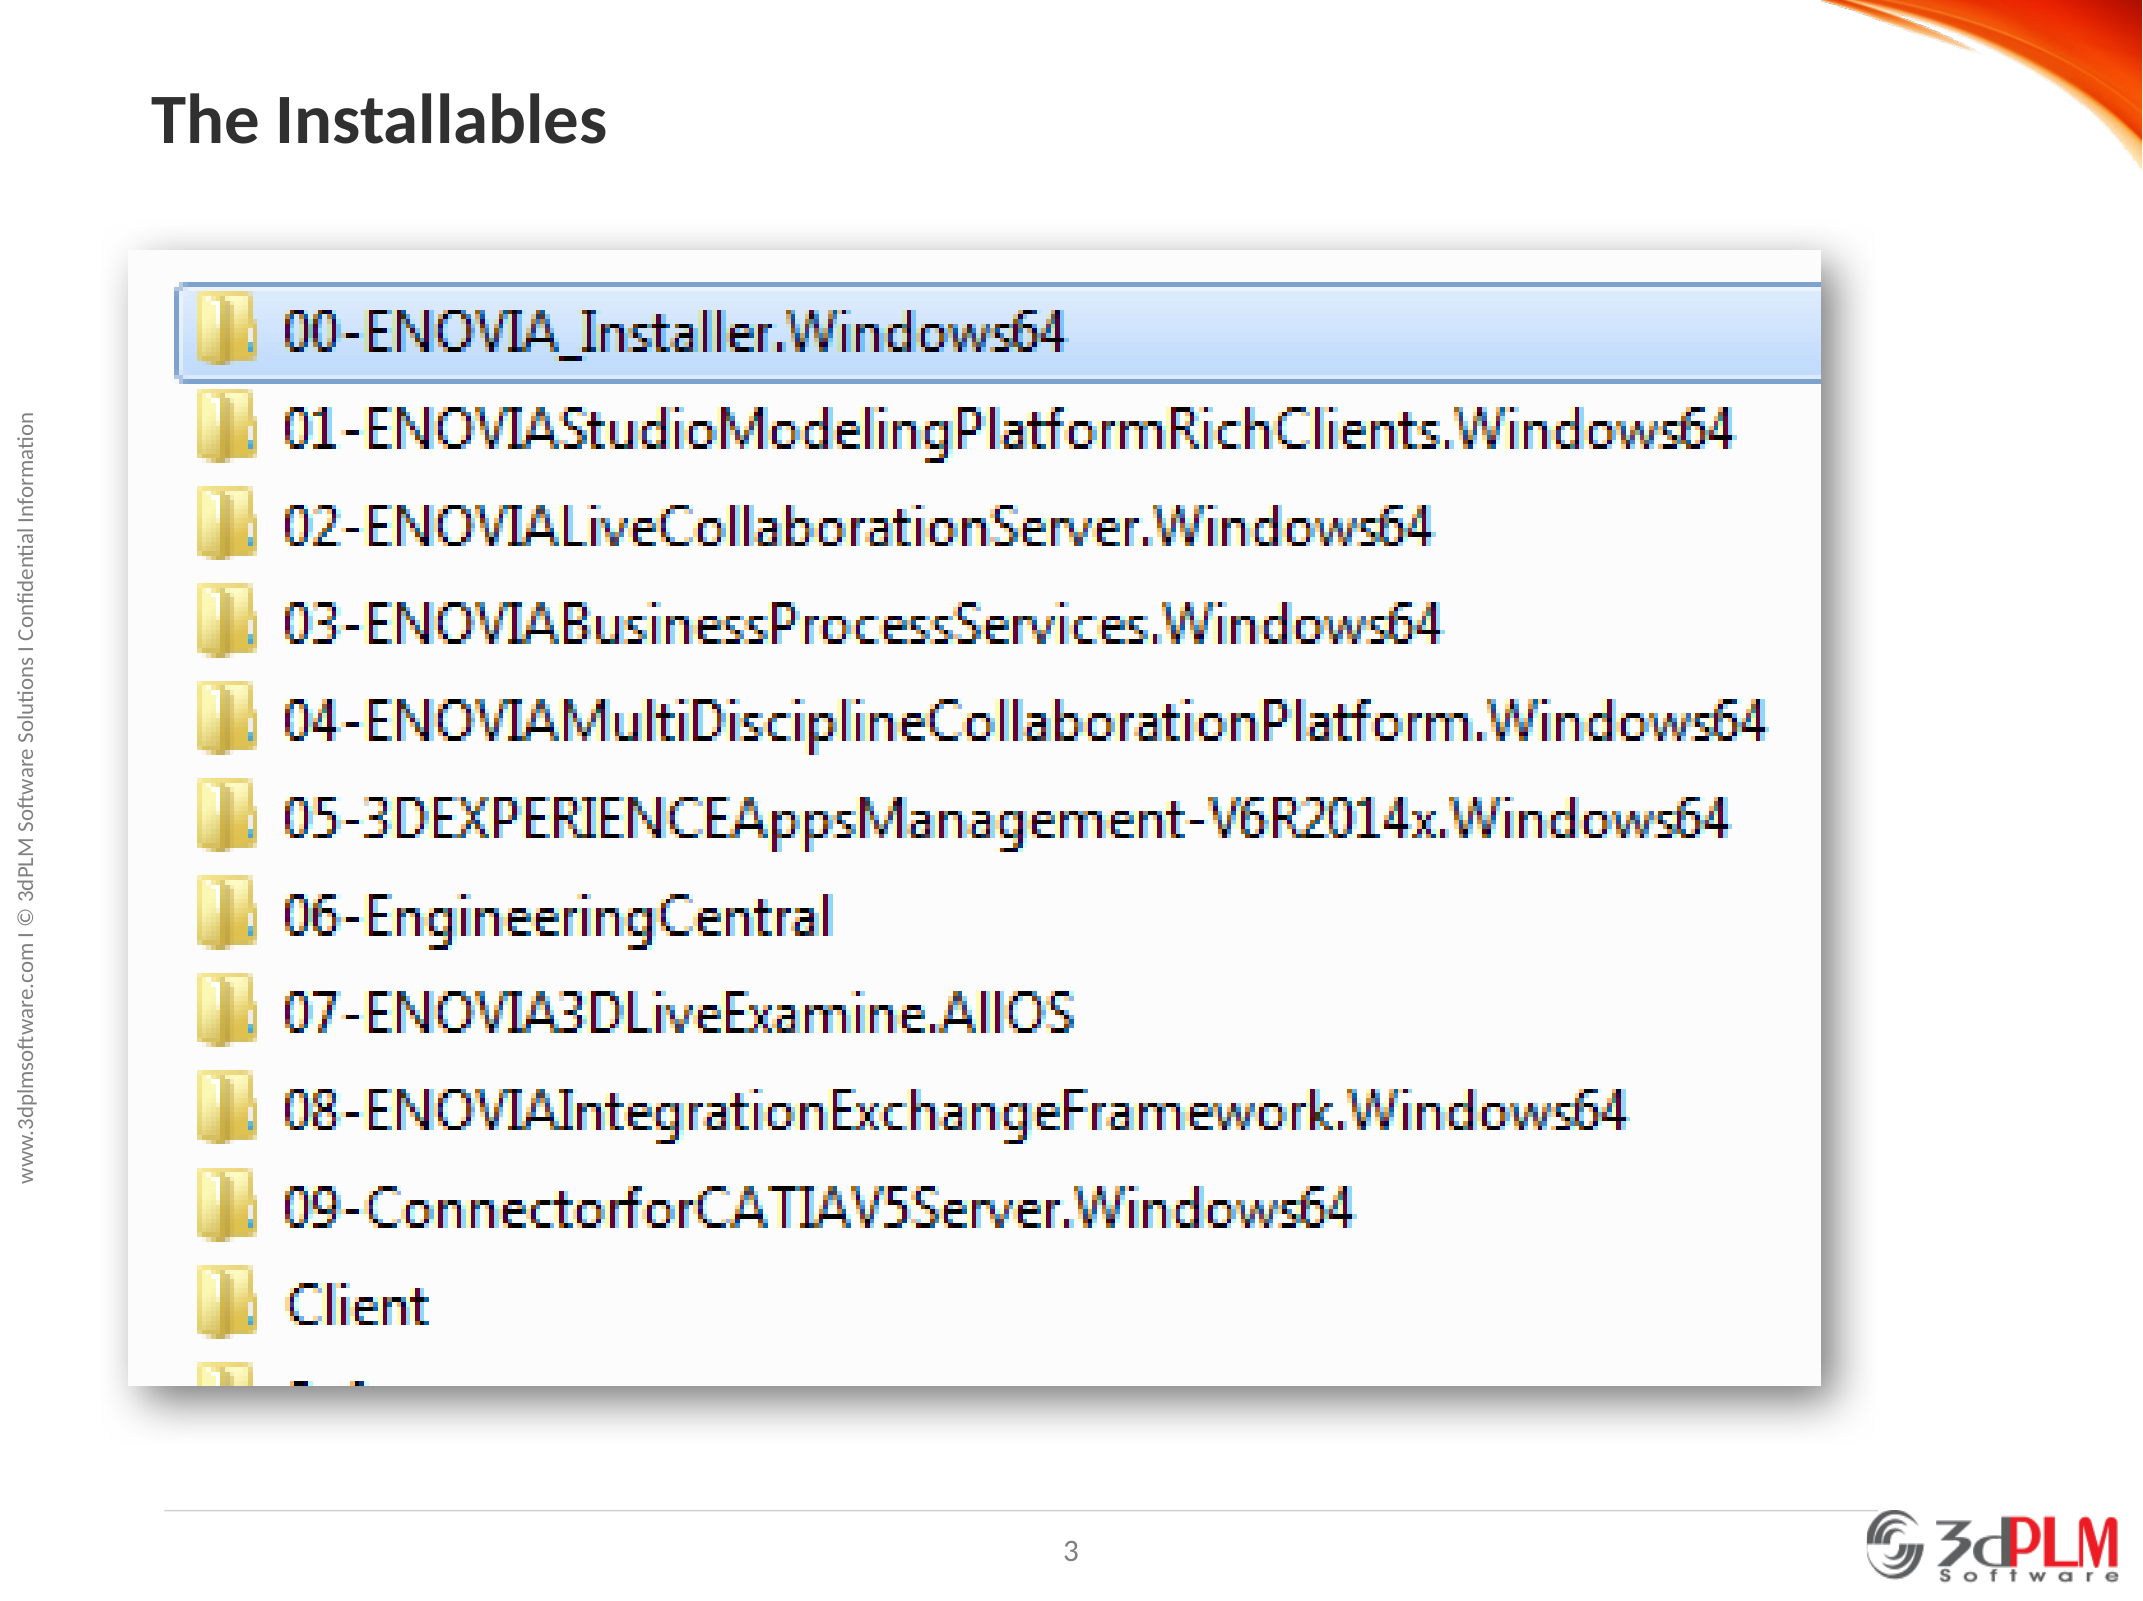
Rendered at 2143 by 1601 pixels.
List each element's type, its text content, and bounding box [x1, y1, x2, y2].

picture [1866, 1510, 2119, 1585]
title The Installables [128, 51, 1950, 180]
picture [128, 250, 1821, 1387]
picture [1820, 0, 2143, 173]
